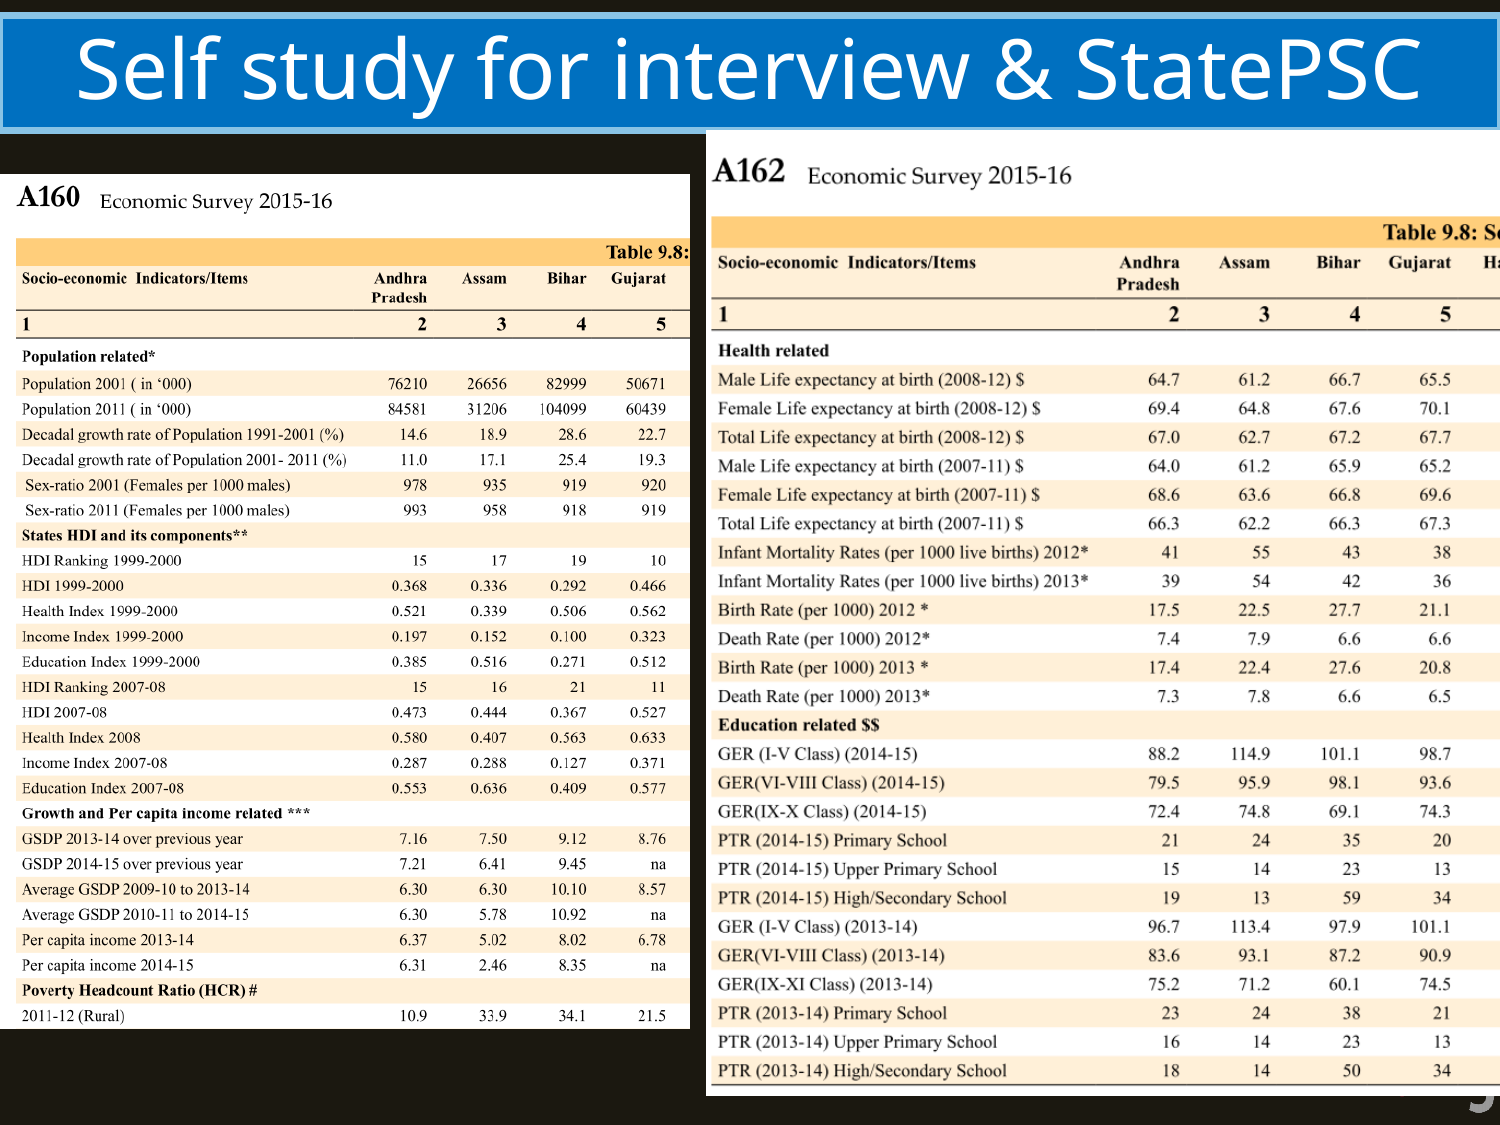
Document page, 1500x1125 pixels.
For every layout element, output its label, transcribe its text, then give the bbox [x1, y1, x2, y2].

title Self study for interview & StatePSC [0, 12, 1500, 134]
picture [1206, 1096, 1497, 1119]
picture [0, 174, 690, 1029]
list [705, 130, 1500, 1096]
